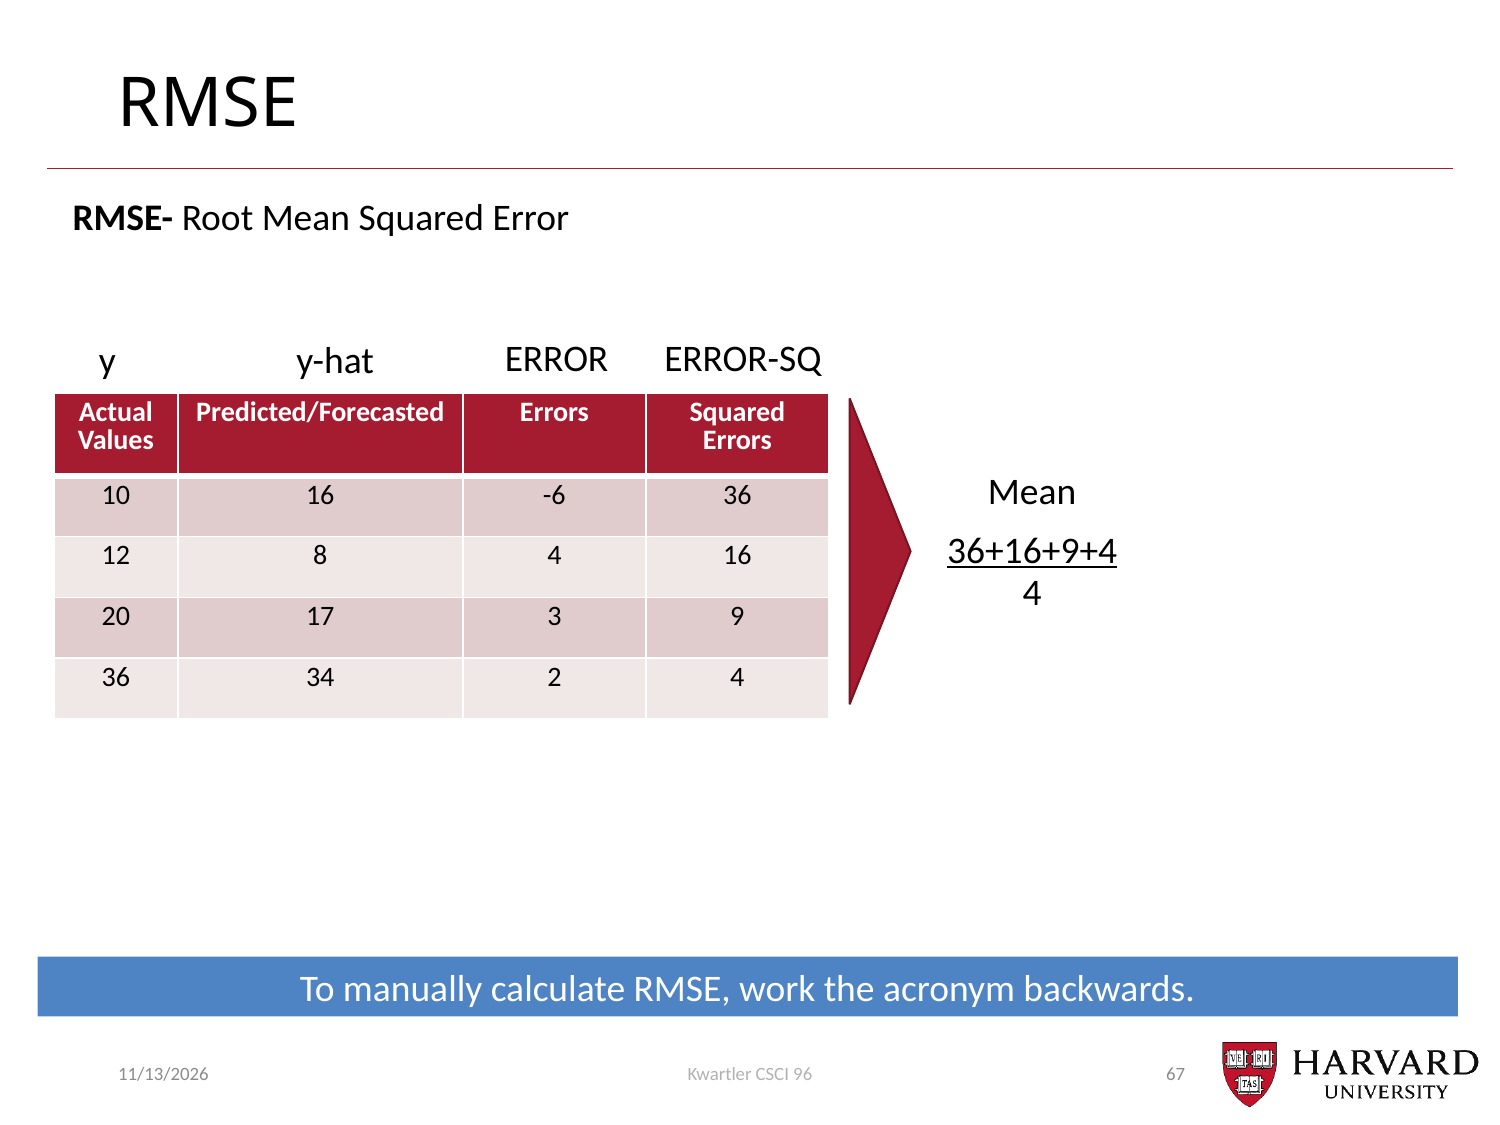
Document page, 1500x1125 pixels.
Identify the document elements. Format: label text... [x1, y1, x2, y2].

table_cell -6 [464, 479, 645, 536]
table_cell 17 [179, 598, 462, 657]
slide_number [103, 1042, 441, 1103]
table_cell 16 [647, 537, 828, 597]
text_box RMSE- Root Mean Squared Error [57, 185, 585, 246]
table_cell 36 [55, 659, 177, 718]
table_header Errors [464, 394, 645, 473]
table_cell 34 [179, 659, 462, 718]
table_cell 4 [647, 659, 828, 718]
text_box Mean [973, 459, 1092, 518]
text_box 4 [1007, 560, 1057, 621]
text_box y-hat [281, 328, 389, 389]
title RMSE [103, 59, 1397, 157]
table_cell 9 [647, 598, 828, 657]
text_box y [84, 328, 131, 389]
slide_number 67 [1059, 1042, 1200, 1103]
table_cell 4 [464, 537, 645, 597]
picture [1200, 1024, 1500, 1125]
table_header Predicted/Forecasted [179, 394, 462, 473]
table_cell 10 [55, 479, 177, 536]
table_cell 16 [179, 479, 462, 536]
footer Kwartler CSCI 96 [496, 1042, 1004, 1103]
table_cell 8 [179, 537, 462, 597]
table_cell 36 [647, 479, 828, 536]
text_box ERROR-SQ [649, 326, 837, 387]
text_box [848, 398, 912, 705]
text_box ERROR [490, 326, 624, 387]
table_cell 12 [55, 537, 177, 597]
table_cell 20 [55, 598, 177, 657]
table_header Squared Errors [647, 394, 828, 473]
table_cell 2 [464, 659, 645, 718]
table_header Actual Values [55, 394, 177, 473]
text_box 36+16+9+4 [932, 518, 1133, 579]
text_box To manually calculate RMSE, work the acronym backwards. [37, 956, 1458, 1017]
table_cell 3 [464, 598, 645, 657]
